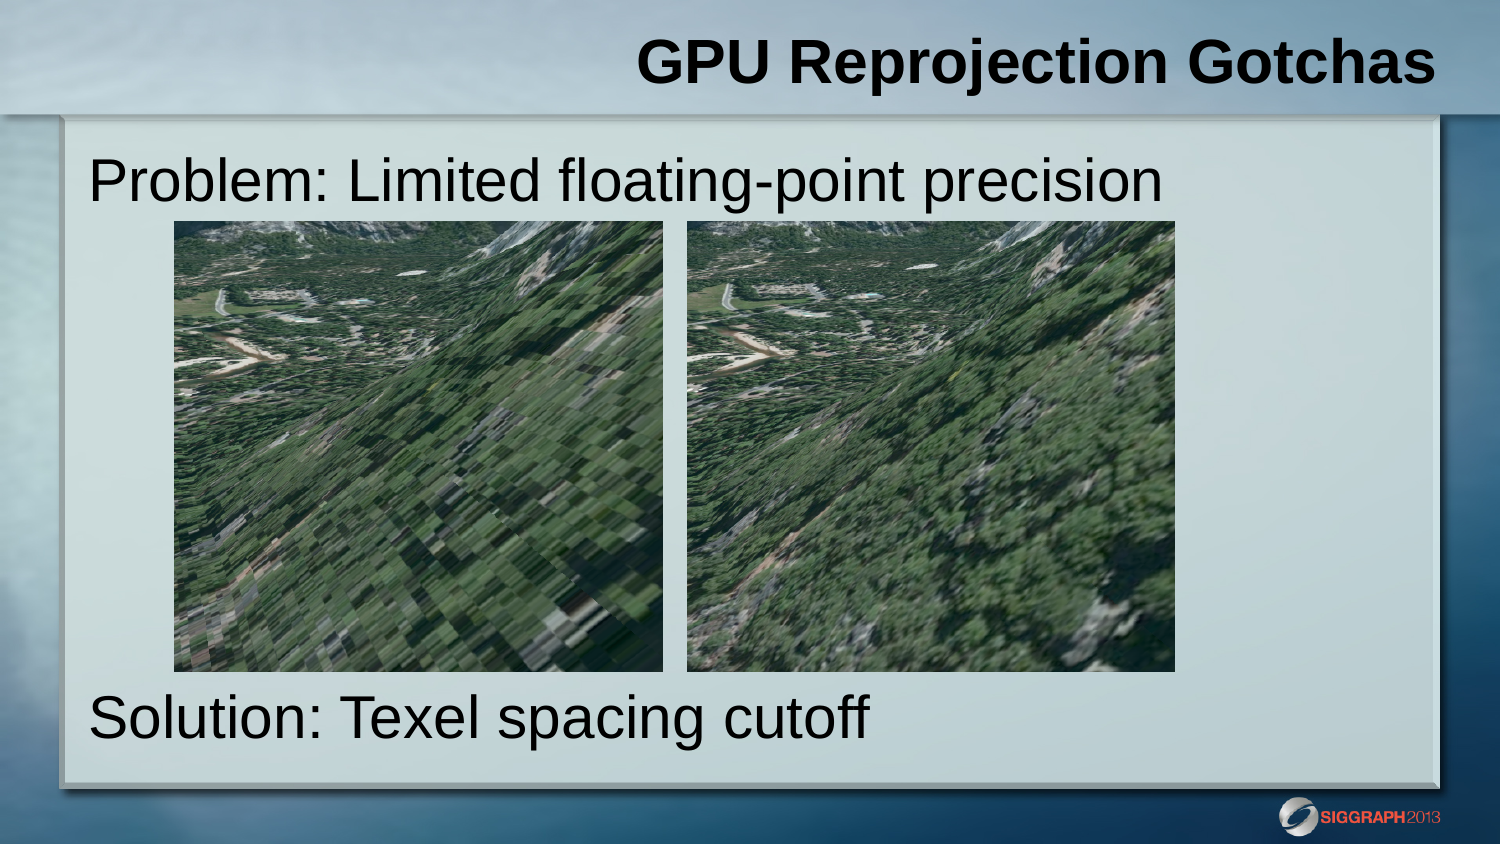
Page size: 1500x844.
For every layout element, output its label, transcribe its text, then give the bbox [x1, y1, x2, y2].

picture [0, 0, 1500, 844]
list Problem: Limited floating-point precision [75, 134, 1425, 247]
title GPU Reprojection Gotchas [406, 15, 1452, 102]
text_box Solution: Texel spacing cutoff [74, 671, 1425, 785]
